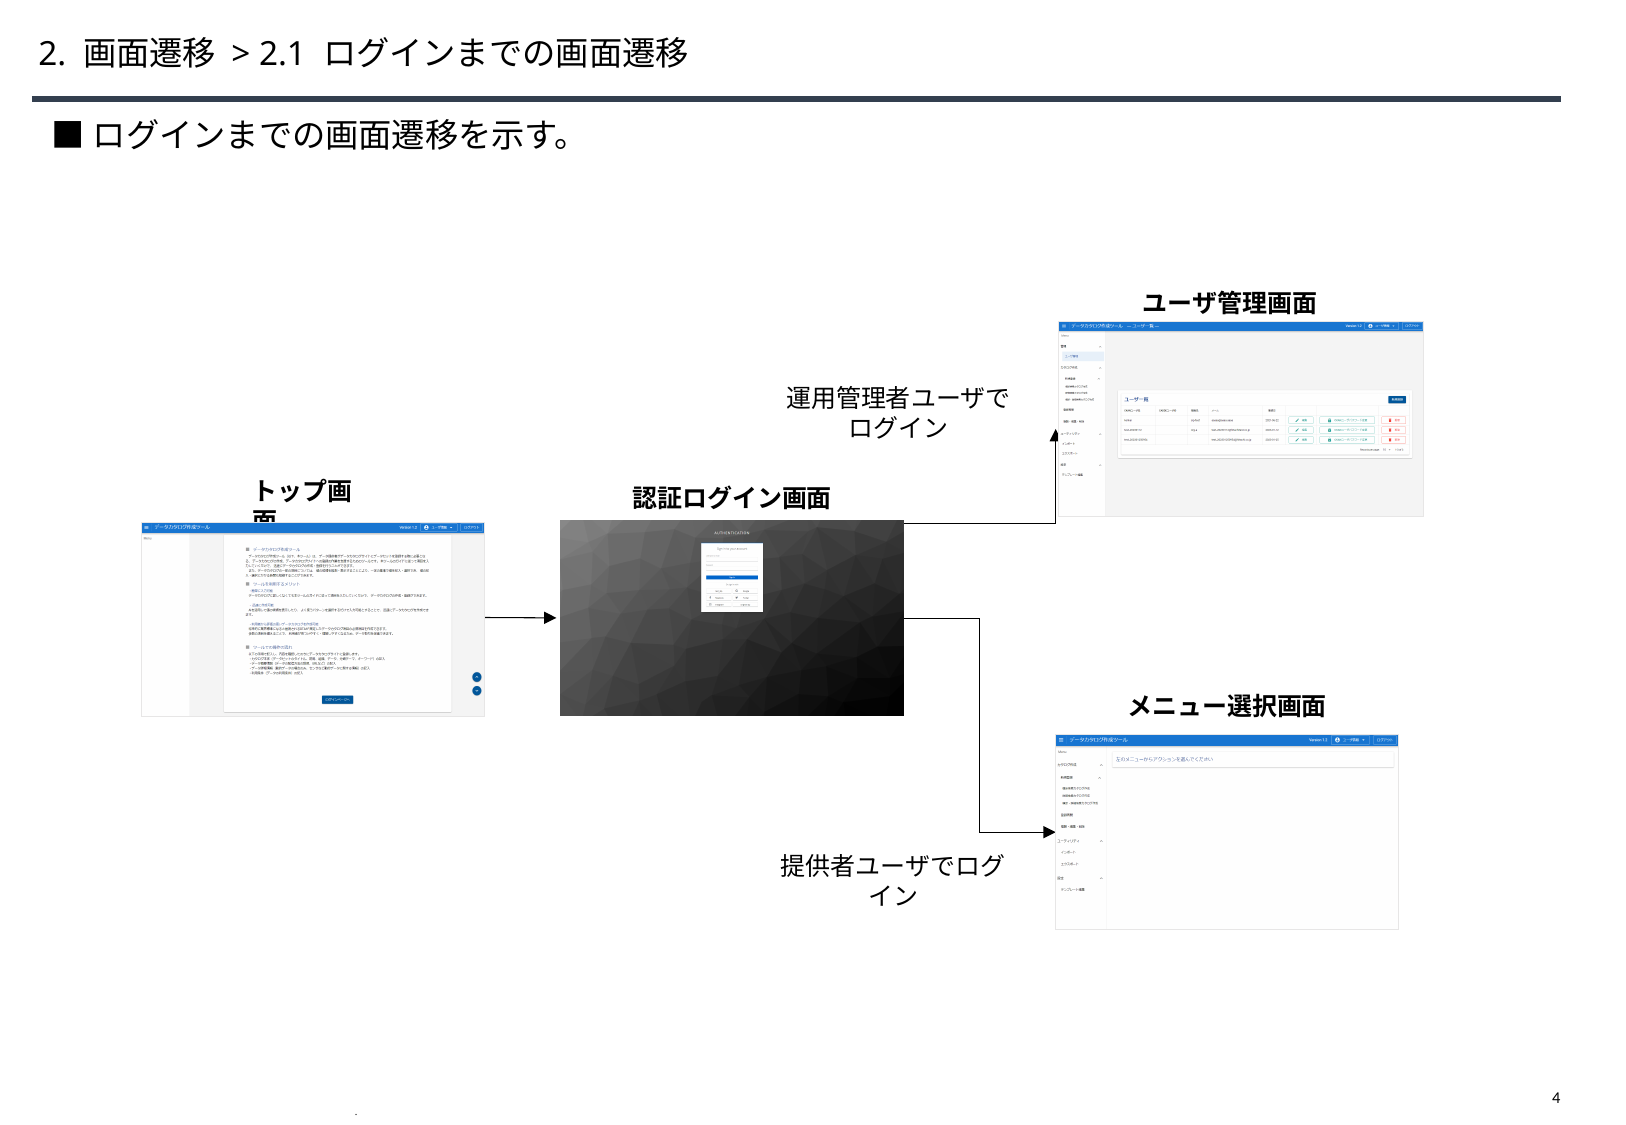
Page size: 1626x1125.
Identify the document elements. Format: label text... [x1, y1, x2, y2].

text_box ユーザ管理画面 [1118, 280, 1342, 321]
text_box 認証ログイン画面 [583, 475, 881, 520]
picture [1055, 734, 1399, 930]
text_box メニュー選択画面 [1086, 683, 1369, 728]
picture [560, 520, 904, 716]
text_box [902, 618, 1056, 833]
text_box ■ログインまでの画面遷移を示す。 [36, 106, 926, 162]
text_box トップ画面 [237, 467, 388, 522]
picture [141, 522, 485, 717]
title 2. 画面遷移 > 2.1 ログインまでの画面遷移 [38, 19, 1526, 91]
text_box 提供者ユーザでログイン [760, 842, 1026, 918]
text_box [902, 428, 1056, 618]
text_box 運用管理者ユーザで ログイン [760, 375, 1036, 450]
picture [1058, 321, 1424, 517]
